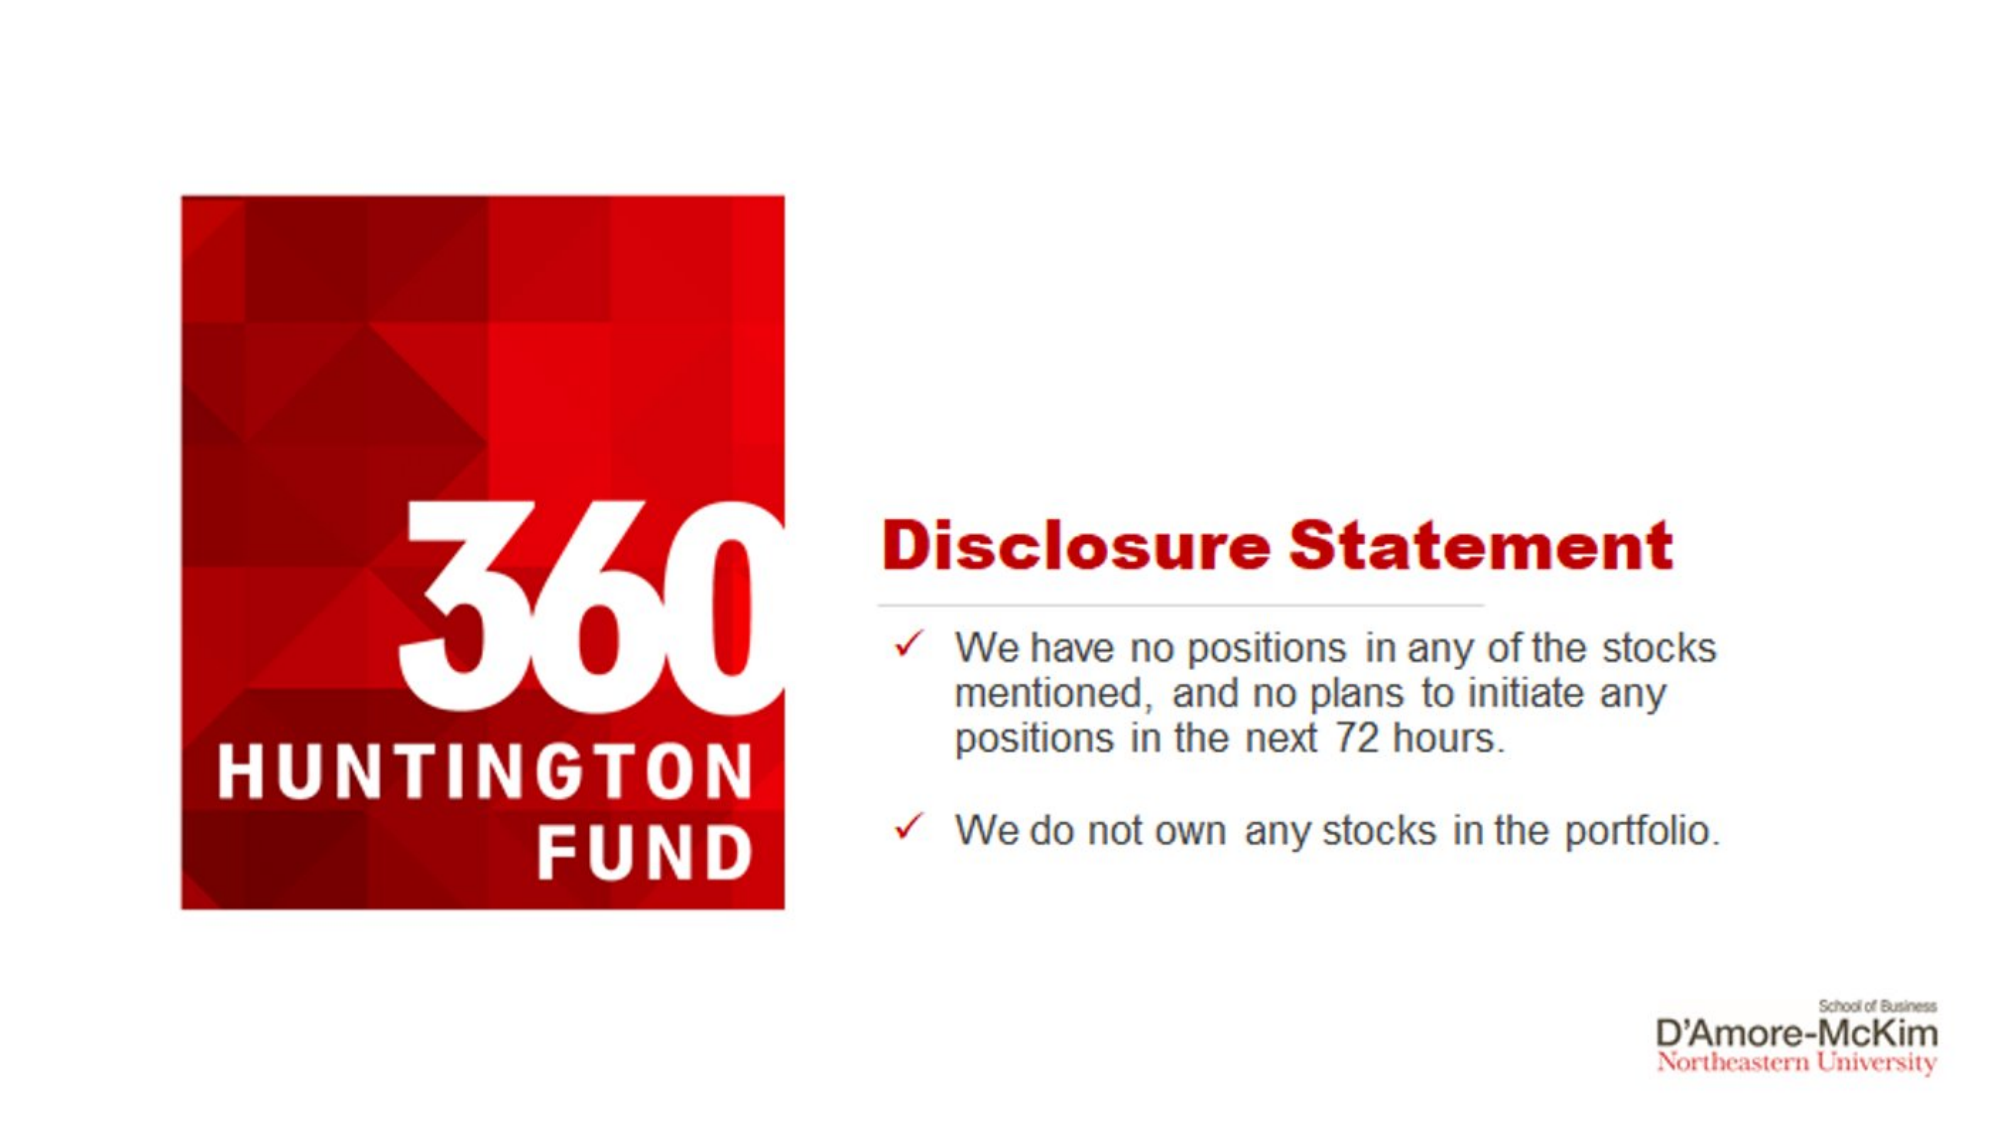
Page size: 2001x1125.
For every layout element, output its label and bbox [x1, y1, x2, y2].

list [0, 0, 2000, 1125]
